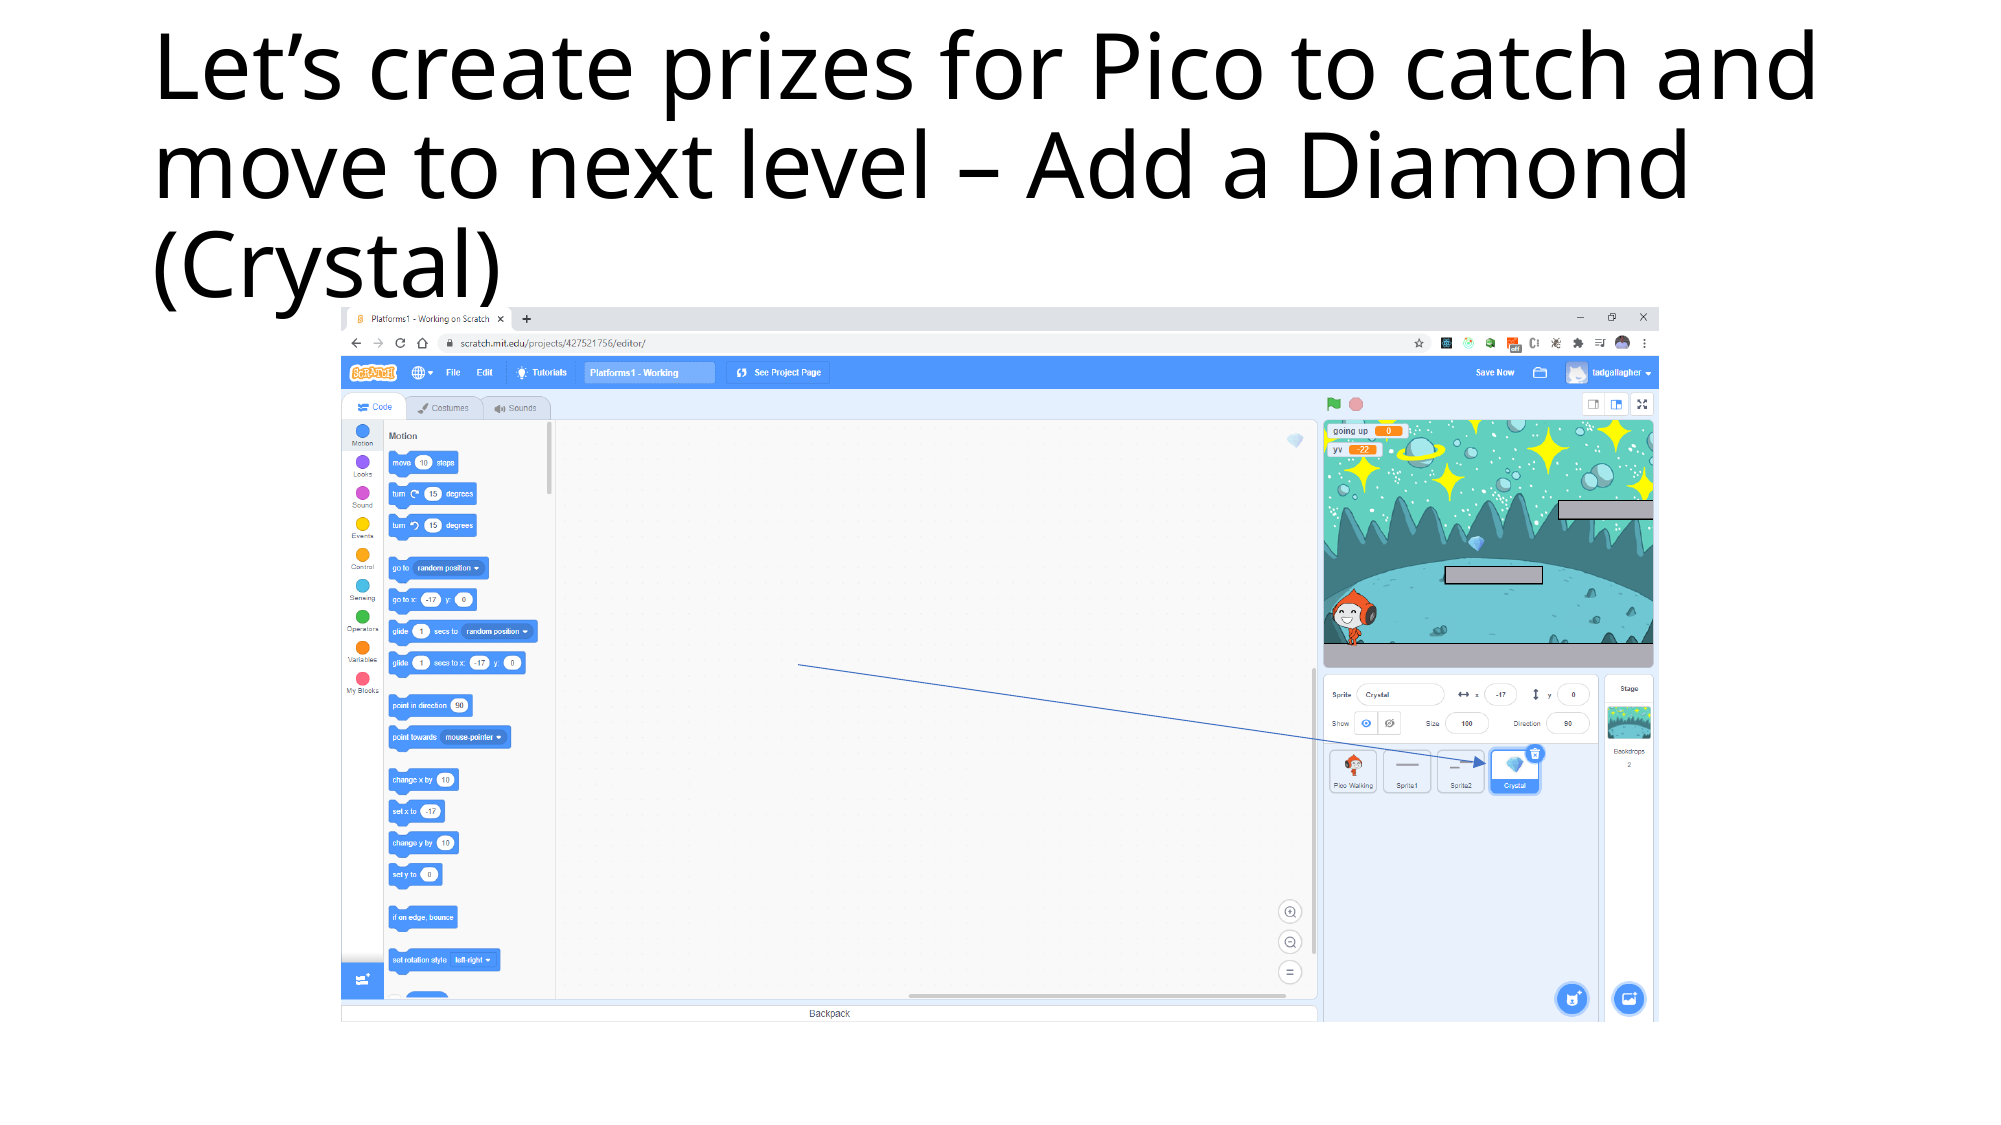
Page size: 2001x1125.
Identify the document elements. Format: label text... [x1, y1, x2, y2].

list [341, 307, 1659, 1022]
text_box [798, 664, 1487, 764]
title Let’s create prizes for Pico to catch and move to next level – Add a Diamond (Crystal) [137, 59, 1863, 278]
